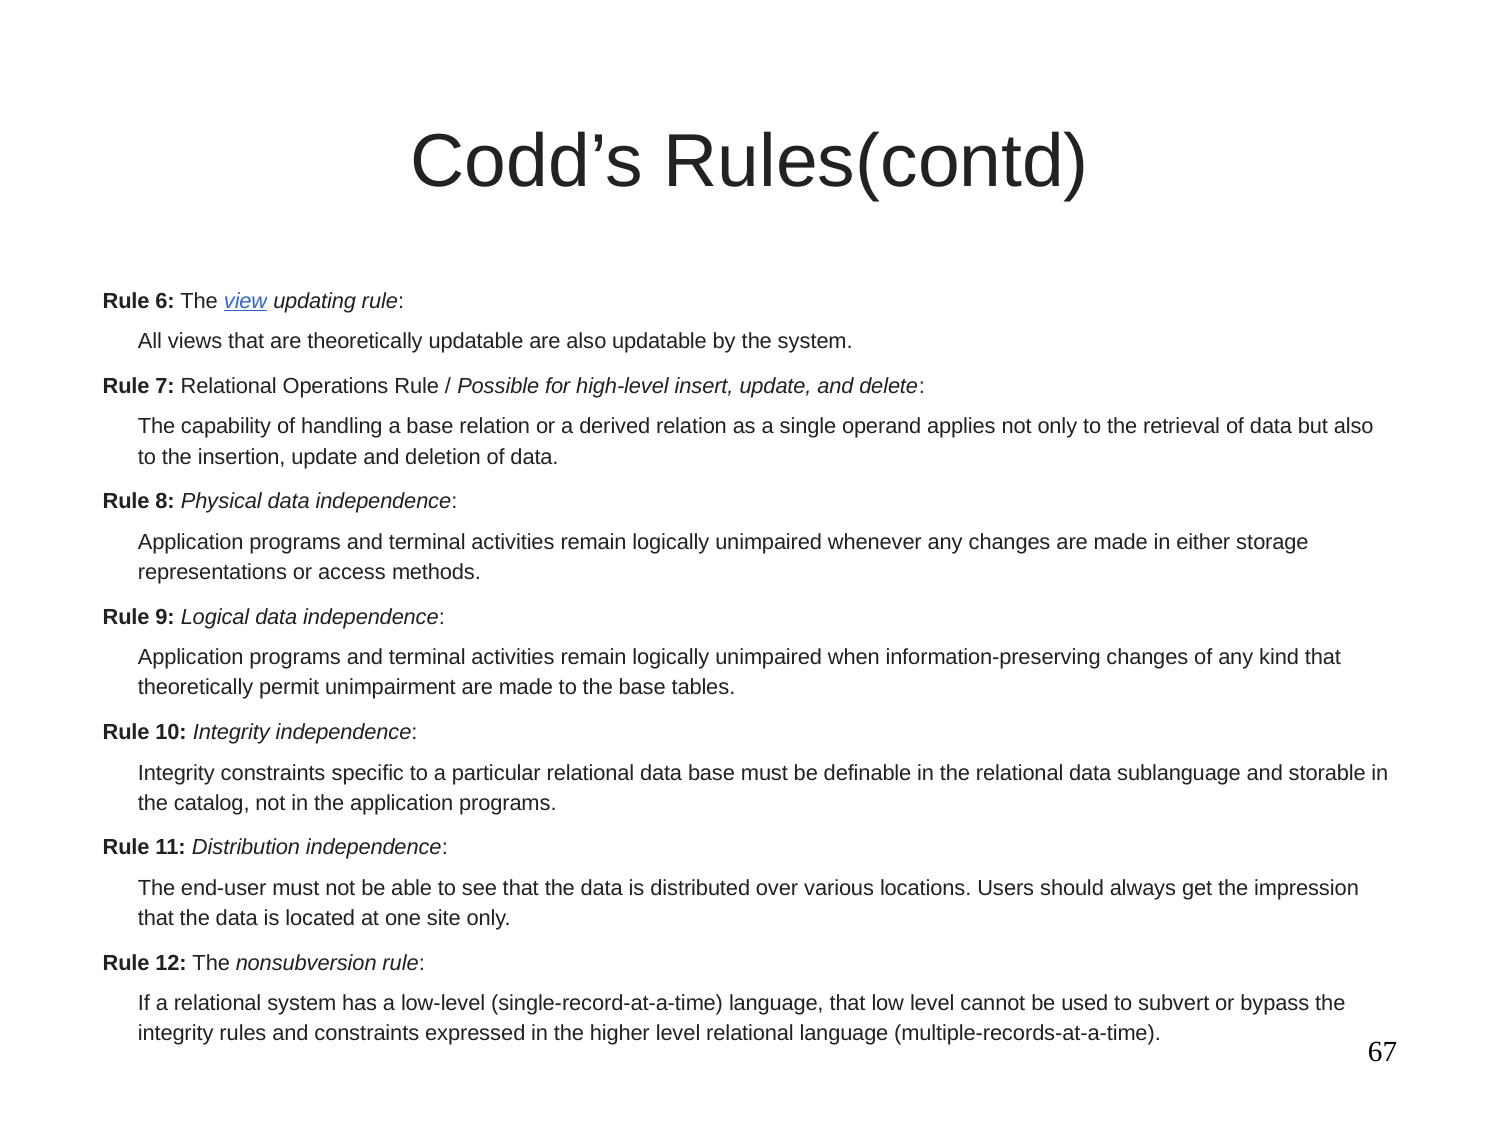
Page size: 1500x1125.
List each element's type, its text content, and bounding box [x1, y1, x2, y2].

title Codd’s Rules(contd) [87, 62, 1413, 250]
slide_number ‹#› [1074, 1024, 1413, 1103]
list Rule 6: The view updating rule: All views that are theoretically updatable are also updatable by the system. Rule 7: Relational Operations Rule / Possible for high-level insert, update, and delete: The capability of handling a base relation or a derived relation as a single operand applies not only to the retrieval of data but also to the insertion, update and deletion of data. Rule 8: Physical data independence: Application programs and terminal activities remain logically unimpaired whenever any changes are made in either storage representations or access methods. Rule 9: Logical data independence: Application programs and terminal activities remain logically unimpaired when information-preserving changes of any kind that theoretically permit unimpairment are made to the base tables. Rule 10: Integrity independence: Integrity constraints specific to a particular relational data base must be definable in the relational data sublanguage and storable in the catalog, not in the application programs. Rule 11: Distribution independence: The end-user must not be able to see that the data is distributed over various locations. Users should always get the impression that the data is located at one site only. Rule 12: The nonsubversion rule: If a relational system has a low-level (single-record-at-a-time) language, that low level cannot be used to subvert or bypass the integrity rules and constraints expressed in the higher level relational language (multiple-records-at-a-time). [87, 275, 1413, 1025]
